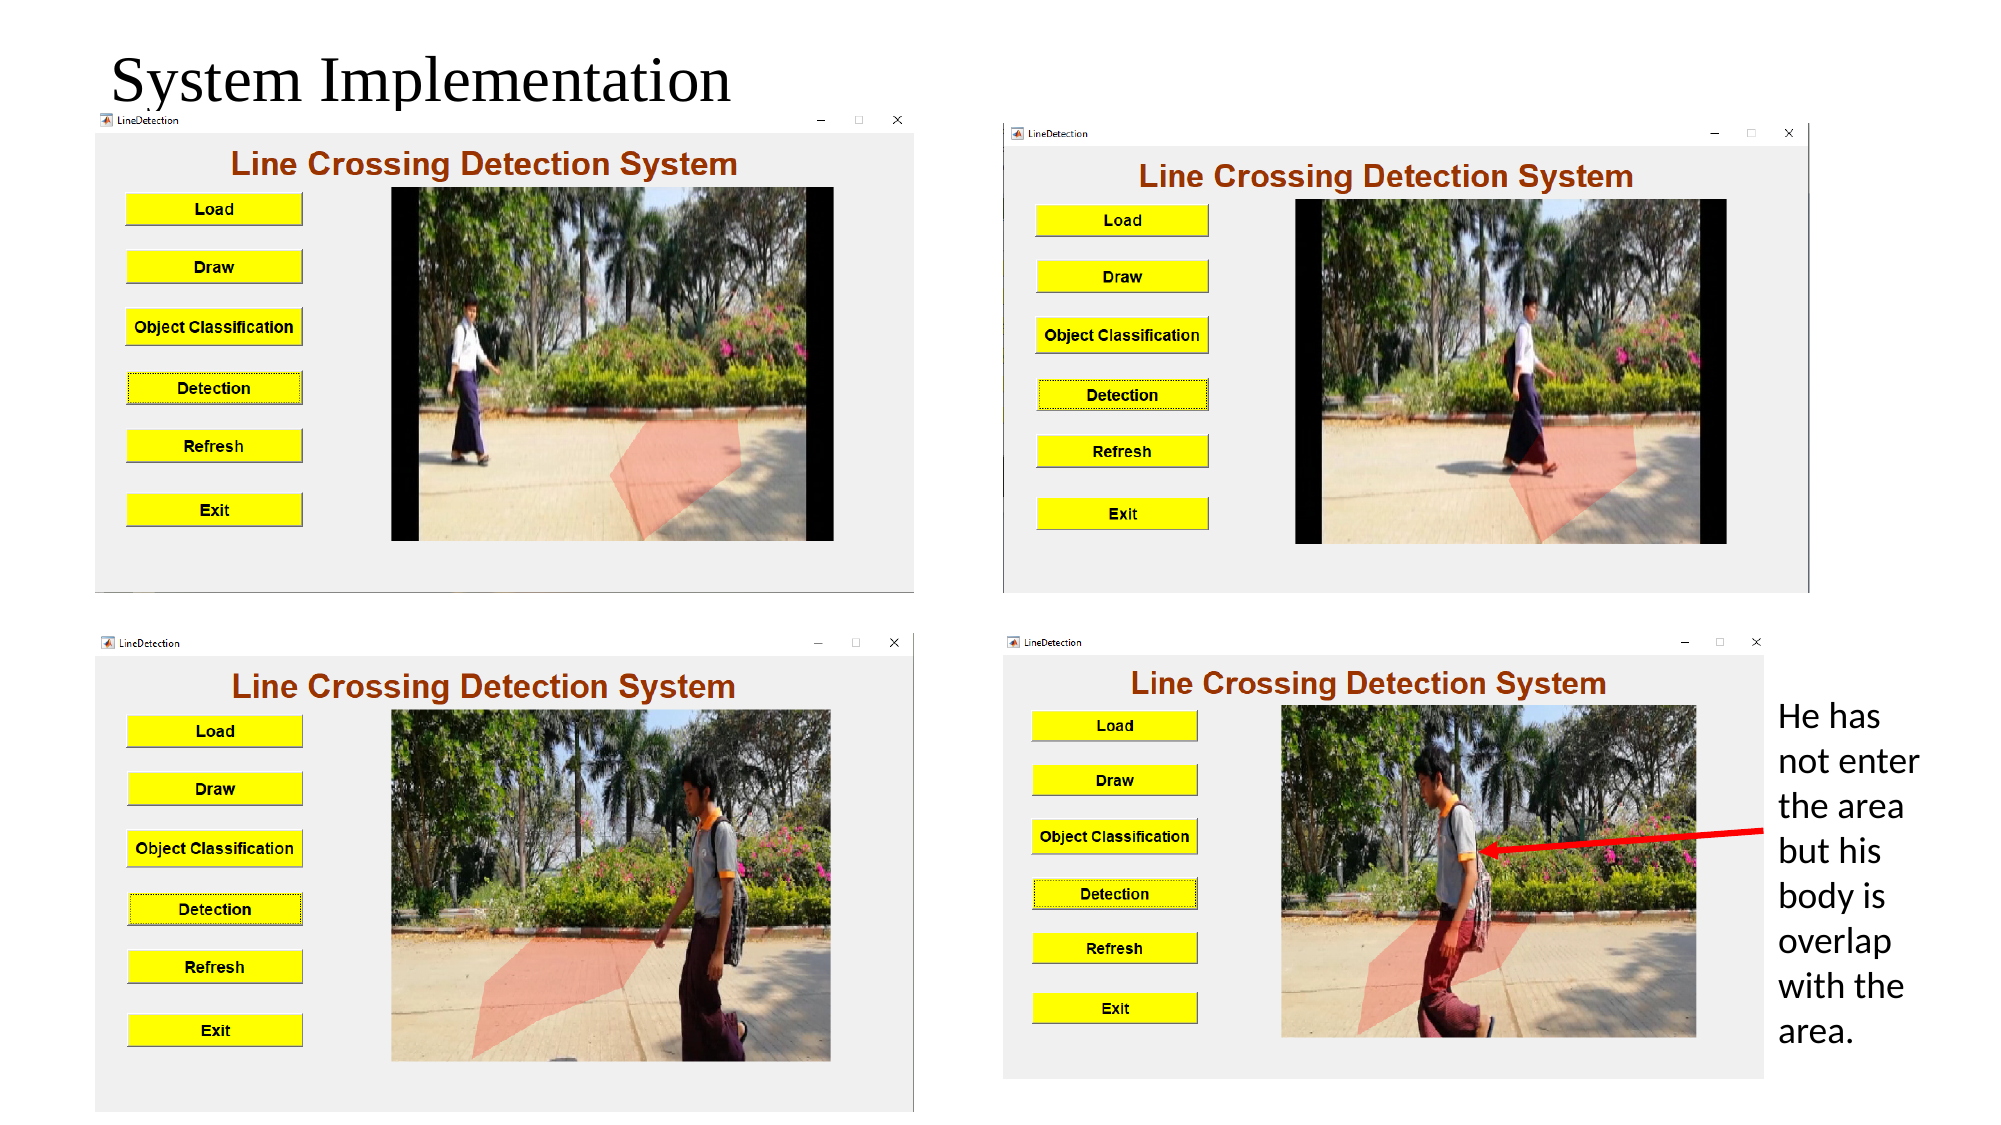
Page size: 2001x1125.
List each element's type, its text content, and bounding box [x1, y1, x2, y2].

picture [1003, 123, 1810, 593]
picture [1003, 633, 1764, 1079]
picture [95, 111, 914, 593]
text_box He has not enter the area but his body is overlap with the area. [1764, 683, 1944, 1059]
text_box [1478, 830, 1764, 852]
picture [95, 633, 914, 1112]
title System Implementation [95, 37, 1821, 124]
